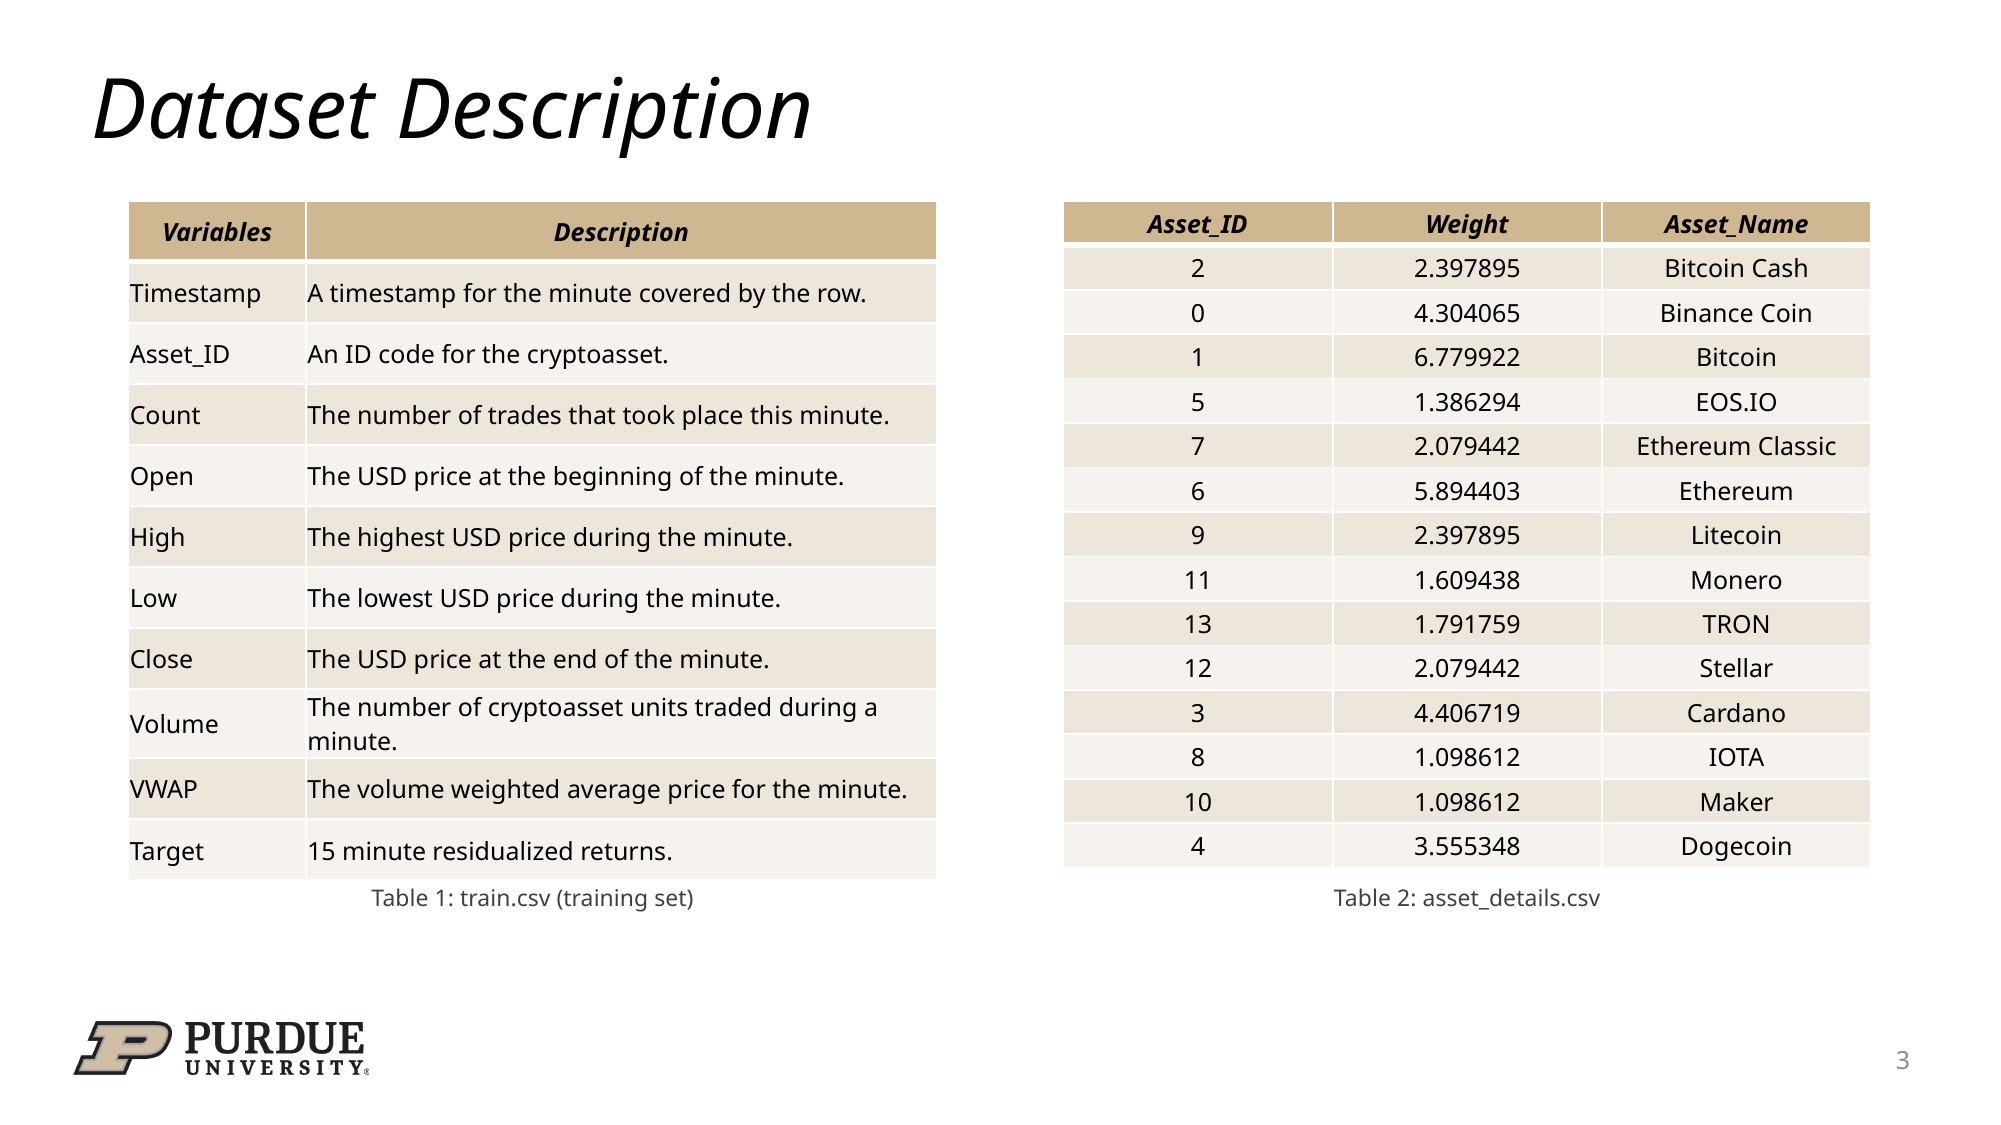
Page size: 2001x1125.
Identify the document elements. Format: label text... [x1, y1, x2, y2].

table_cell VWAP [129, 759, 305, 818]
table_cell 6.779922 [1334, 335, 1601, 378]
table_cell 3.555348 [1334, 824, 1601, 867]
table_cell 6 [1064, 468, 1332, 511]
table_cell 1.386294 [1334, 379, 1601, 422]
table_cell Dogecoin [1603, 824, 1870, 867]
table_cell Bitcoin [1603, 335, 1870, 378]
text_box Table 2: asset_details.csv [1319, 875, 1616, 918]
table_cell EOS.IO [1603, 379, 1870, 422]
table_cell Count [129, 385, 305, 444]
table_cell Ethereum Classic [1603, 424, 1870, 467]
table_cell TRON [1603, 602, 1870, 645]
table_cell 2.079442 [1334, 646, 1601, 689]
table_cell 8 [1064, 735, 1332, 778]
table_cell Timestamp [129, 264, 305, 322]
table_cell 7 [1064, 424, 1332, 467]
table_cell Volume [129, 690, 305, 757]
table_cell 1.098612 [1334, 780, 1601, 822]
table_cell IOTA [1603, 735, 1870, 778]
table_cell A timestamp for the minute covered by the row. [307, 264, 936, 322]
table_cell 10 [1064, 780, 1332, 822]
table_cell Open [129, 446, 305, 505]
table_cell Asset_ID [129, 324, 305, 383]
table_cell Bitcoin Cash [1603, 248, 1870, 289]
table_cell 4.304065 [1334, 291, 1601, 333]
table_cell 1.098612 [1334, 735, 1601, 778]
table_cell 2 [1064, 248, 1332, 289]
table_cell 3 [1064, 691, 1332, 733]
table_cell Low [129, 568, 305, 627]
table_cell 5.894403 [1334, 468, 1601, 511]
table_cell 2.397895 [1334, 513, 1601, 556]
table_cell High [129, 507, 305, 566]
table_cell 1 [1064, 335, 1332, 378]
table_cell Close [129, 629, 305, 688]
table_cell 2.397895 [1334, 248, 1601, 289]
table_cell The USD price at the beginning of the minute. [307, 446, 936, 505]
table_cell Binance Coin [1603, 291, 1870, 333]
table_cell Stellar [1603, 646, 1870, 689]
table_cell 9 [1064, 513, 1332, 556]
table_cell Target [129, 820, 305, 879]
table_cell 5 [1064, 379, 1332, 422]
table_cell The number of trades that took place this minute. [307, 385, 936, 444]
table_cell Maker [1603, 780, 1870, 822]
table_cell The volume weighted average price for the minute. [307, 759, 936, 818]
table_header Asset_ID [1064, 202, 1332, 242]
table_cell Cardano [1603, 691, 1870, 733]
table_cell 2.079442 [1334, 424, 1601, 467]
text_box Table 1: train.csv (training set) [356, 875, 709, 918]
table_cell 15 minute residualized returns. [307, 820, 936, 879]
table_header Asset_Name [1603, 202, 1870, 242]
table_cell 11 [1064, 557, 1332, 600]
table_cell The USD price at the end of the minute. [307, 629, 936, 688]
table_cell 13 [1064, 602, 1332, 645]
title Dataset Description [76, 63, 1925, 160]
table_cell The lowest USD price during the minute. [307, 568, 936, 627]
table_cell 1.609438 [1334, 557, 1601, 600]
slide_number 3 [1744, 1031, 1925, 1092]
table_cell 4 [1064, 824, 1332, 867]
table_cell 1.791759 [1334, 602, 1601, 645]
table_cell 0 [1064, 291, 1332, 333]
table_cell The number of cryptoasset units traded during a minute. [307, 690, 936, 757]
table_cell The highest USD price during the minute. [307, 507, 936, 566]
table_cell 12 [1064, 646, 1332, 689]
table_cell Monero [1603, 557, 1870, 600]
table_cell Litecoin [1603, 513, 1870, 556]
table_header Weight [1334, 202, 1601, 242]
table_cell Ethereum [1603, 468, 1870, 511]
table_cell 4.406719 [1334, 691, 1601, 733]
table_header Variables [129, 202, 305, 259]
table_header Description [307, 202, 936, 259]
table_cell An ID code for the cryptoasset. [307, 324, 936, 383]
